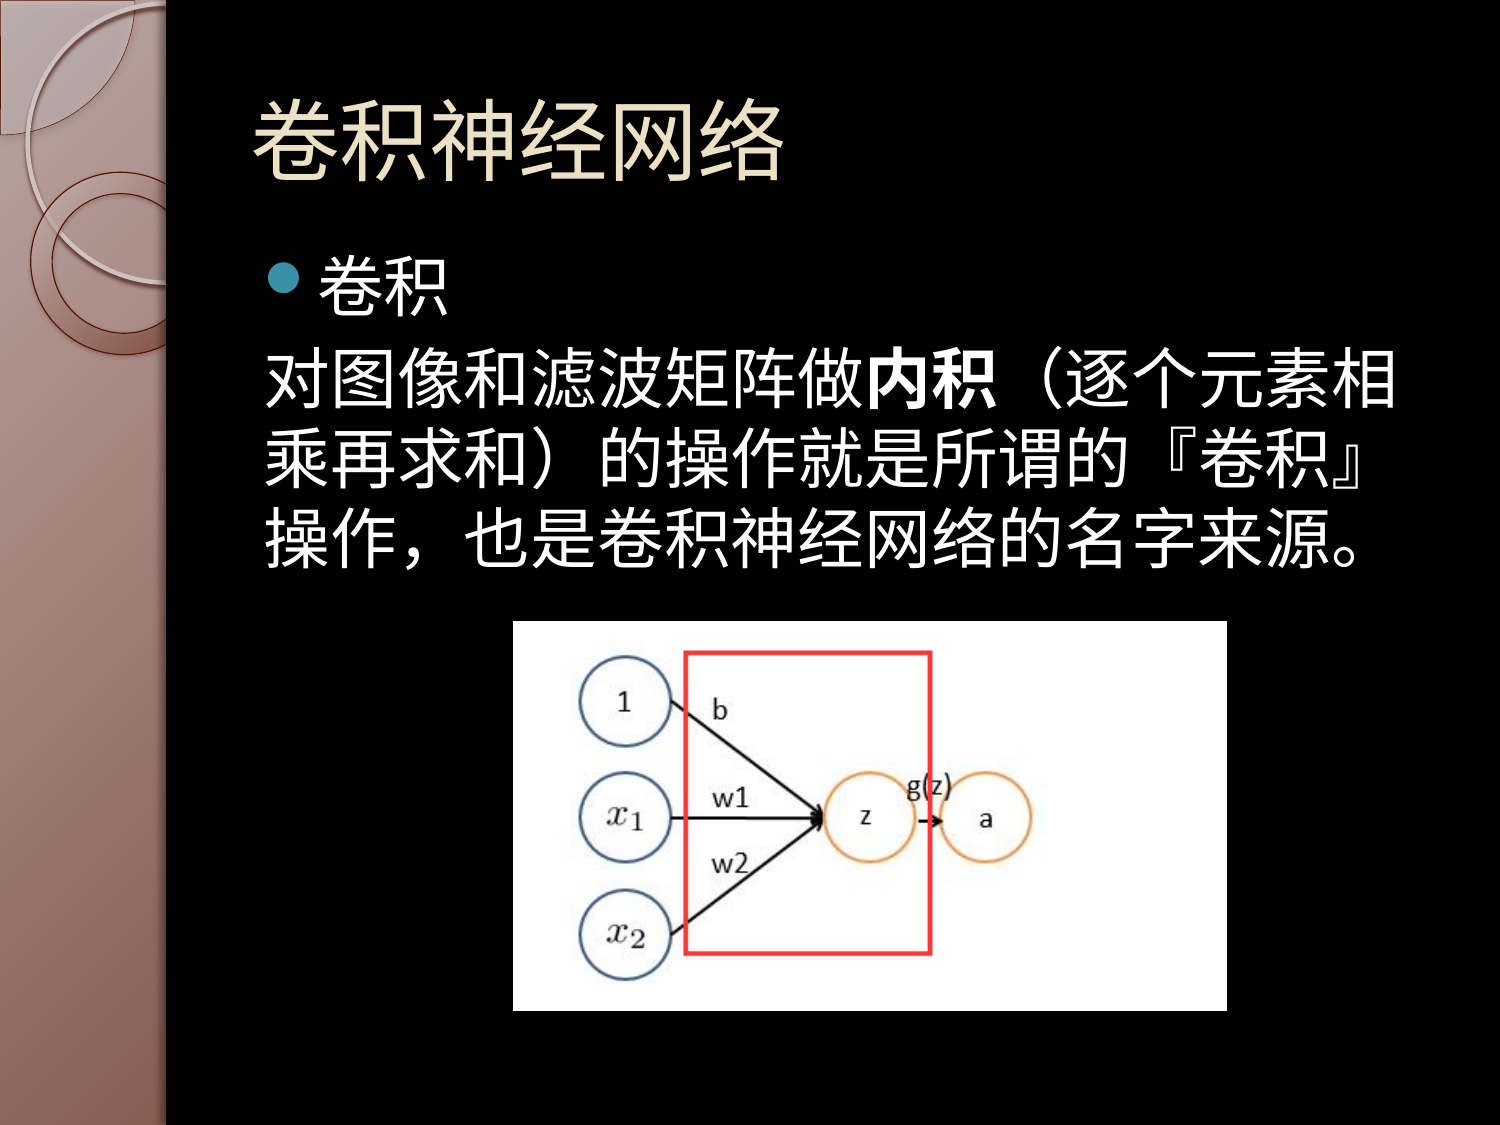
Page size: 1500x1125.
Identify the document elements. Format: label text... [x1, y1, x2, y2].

title 卷积神经网络 [235, 45, 1466, 233]
list 卷积 对图像和滤波矩阵做内积（逐个元素相乘再求和）的操作就是所谓的『卷积』操作，也是卷积神经网络的名字来源。 [235, 237, 1466, 1025]
picture [513, 621, 1227, 1011]
